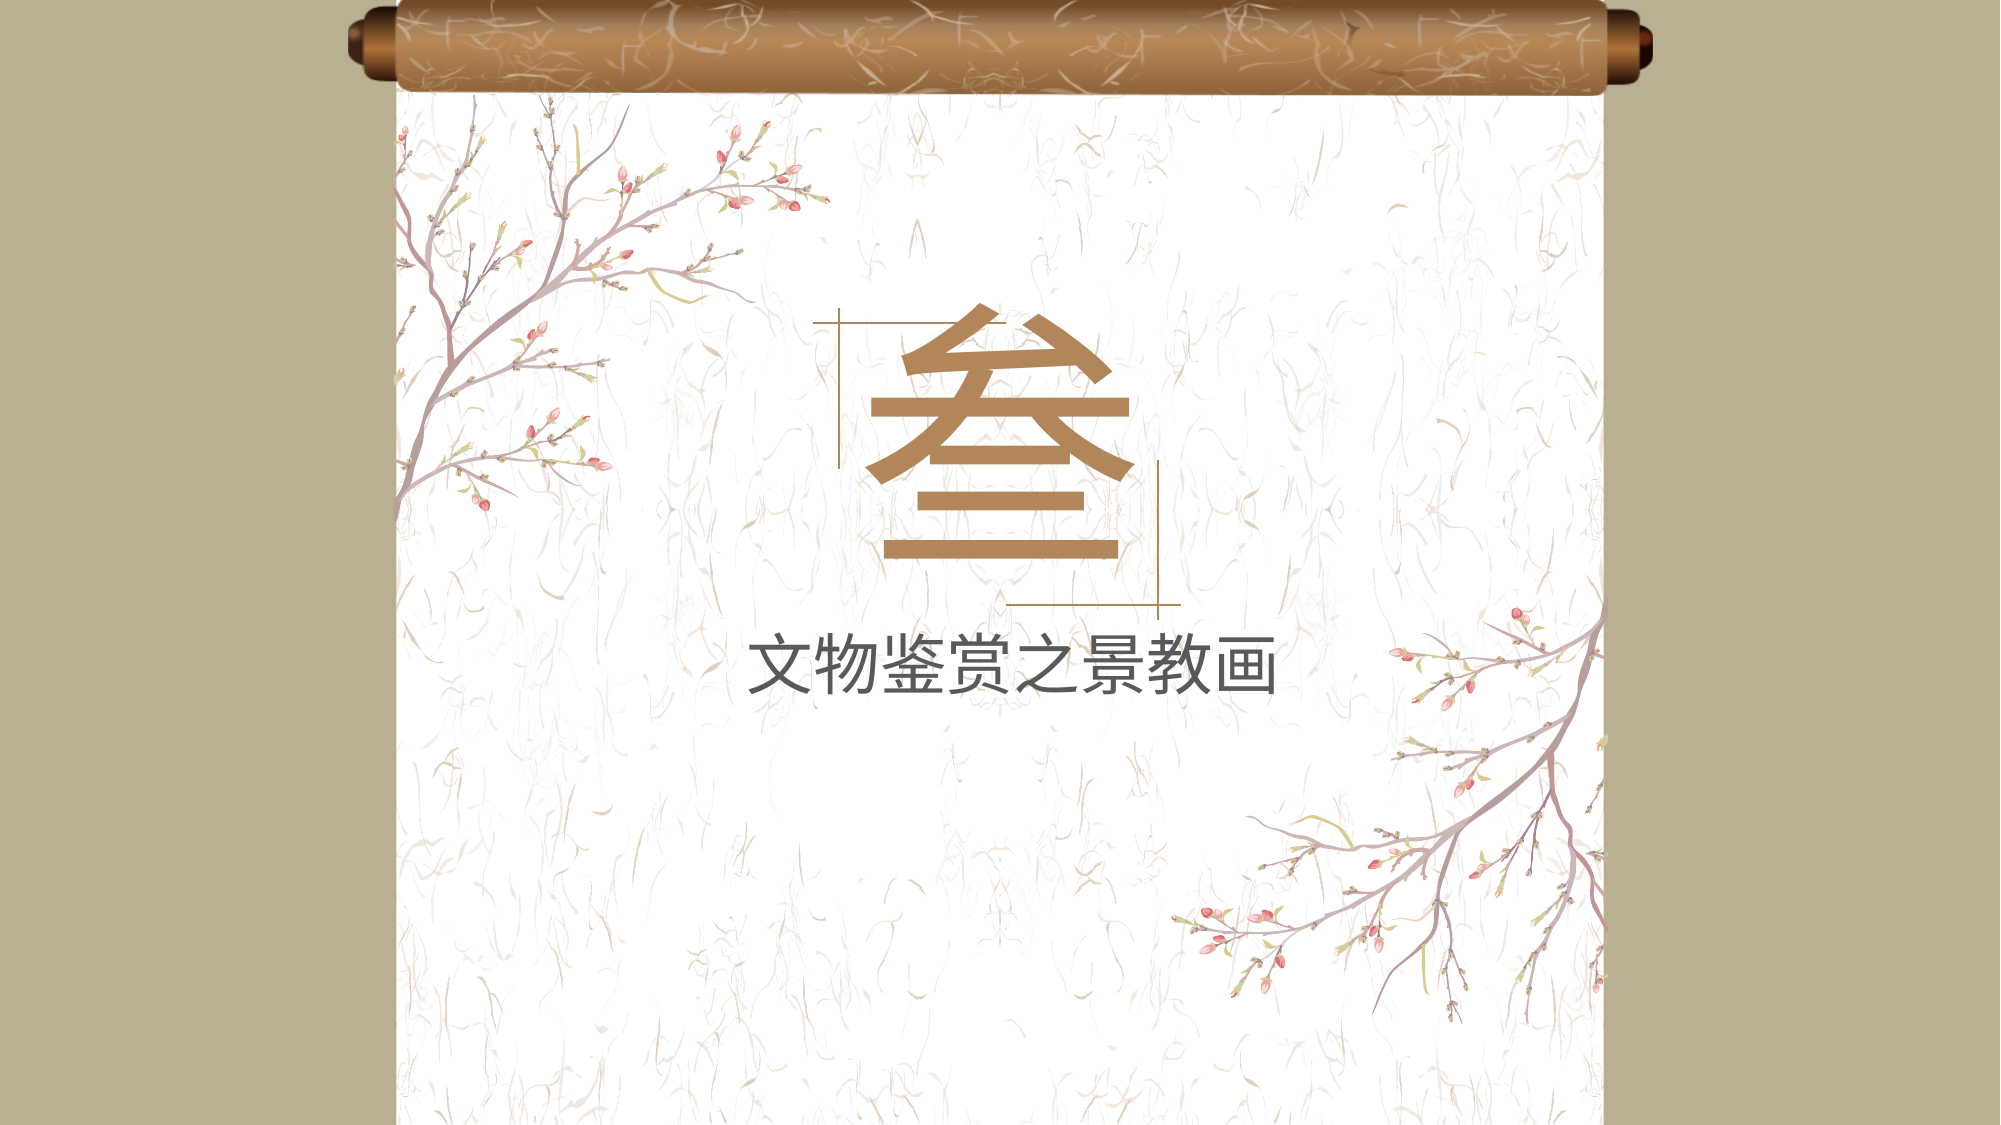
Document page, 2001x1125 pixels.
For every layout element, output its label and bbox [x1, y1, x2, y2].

picture [398, 89, 826, 527]
picture [1604, 0, 1652, 95]
picture [946, 0, 1053, 696]
picture [1176, 592, 1603, 1030]
picture [349, 0, 396, 95]
text_box [396, 0, 1604, 1125]
